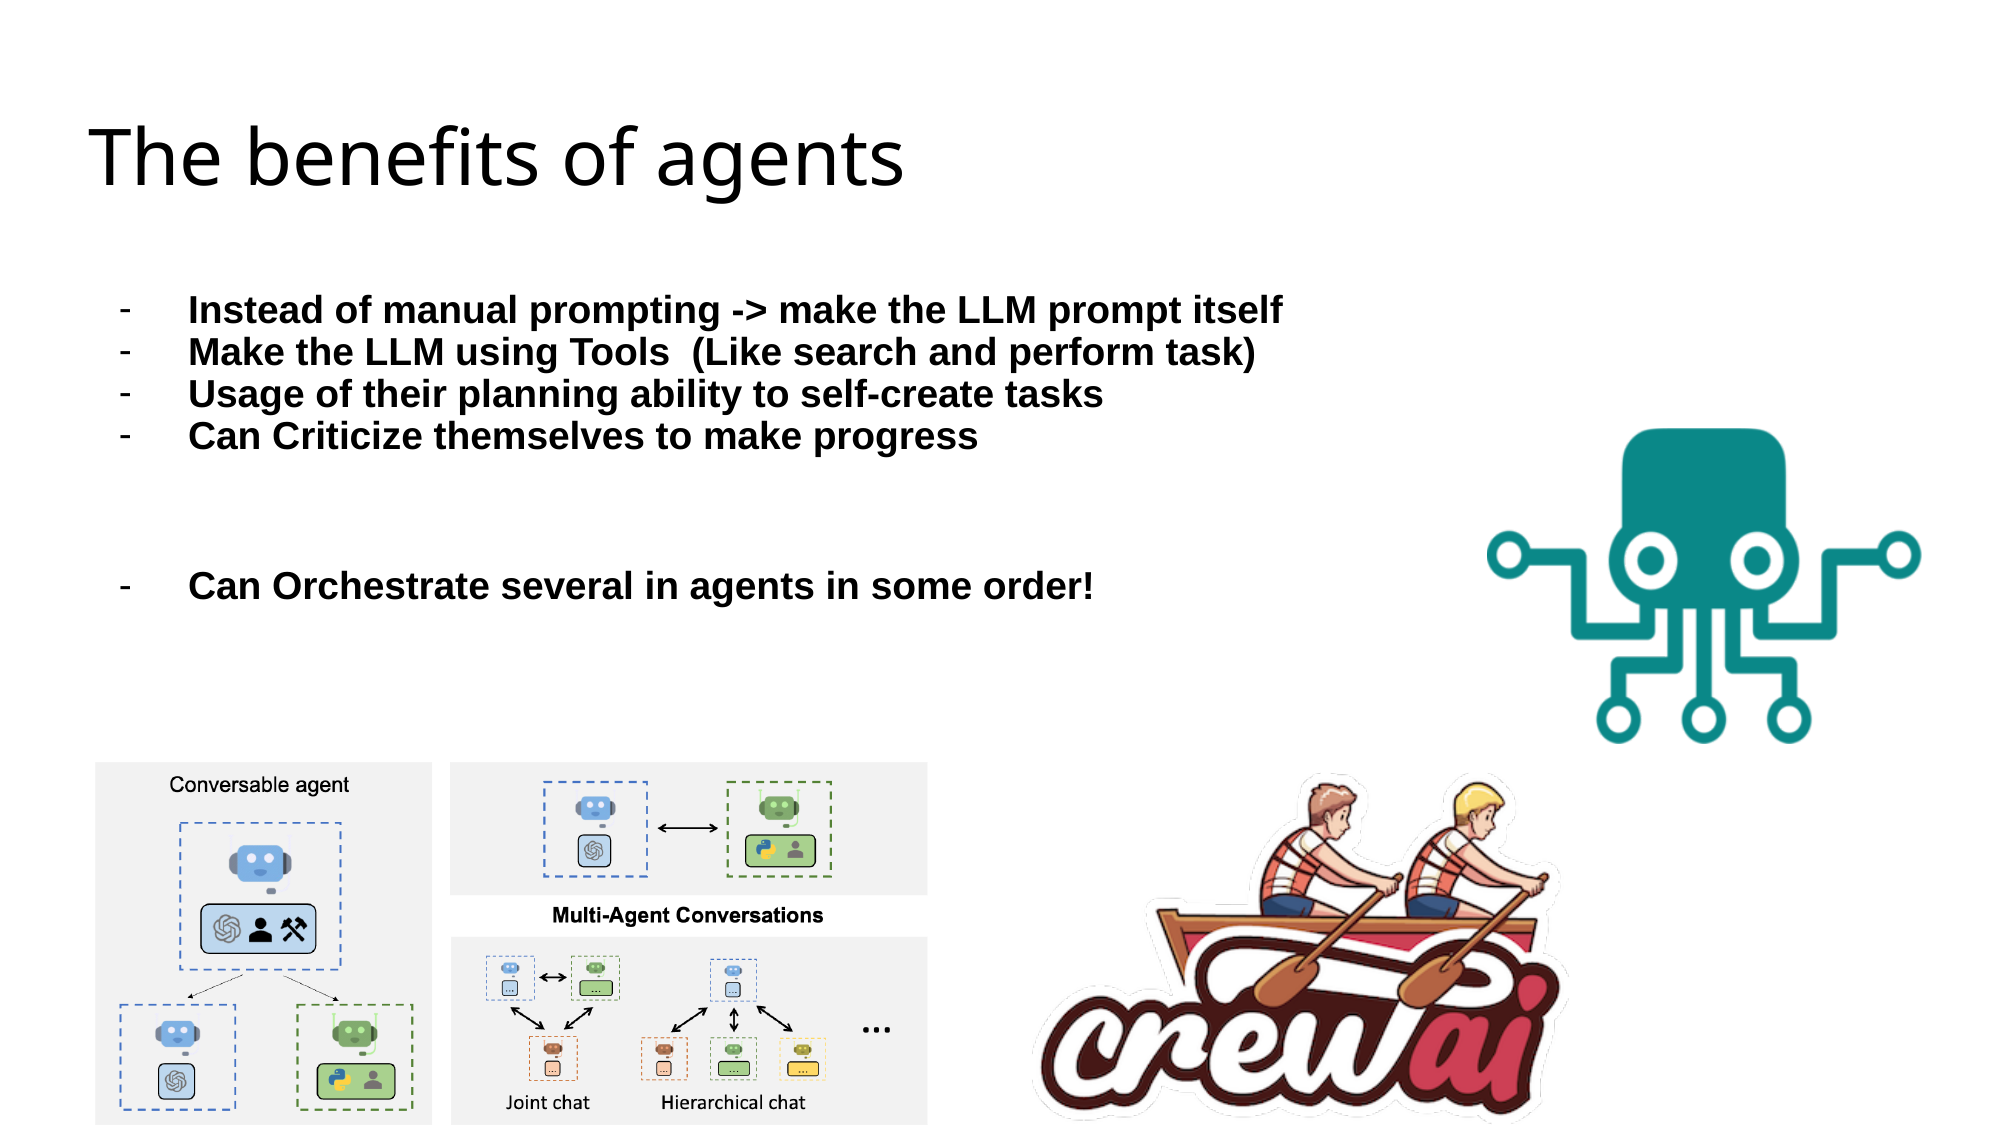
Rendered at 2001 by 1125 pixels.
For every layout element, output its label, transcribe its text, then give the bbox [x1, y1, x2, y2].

picture [54, 743, 956, 1125]
list Instead of manual prompting -> make the LLM prompt itself Make the LLM using Tools (Like search and perform task) Usage of their planning ability to self-create tasks Can Criticize themselves to make progress Can Orchestrate several in agents in some order! [68, 269, 1932, 1000]
picture [1487, 427, 1922, 745]
picture [1031, 772, 1571, 1125]
title The benefits of agents [68, 97, 1932, 223]
